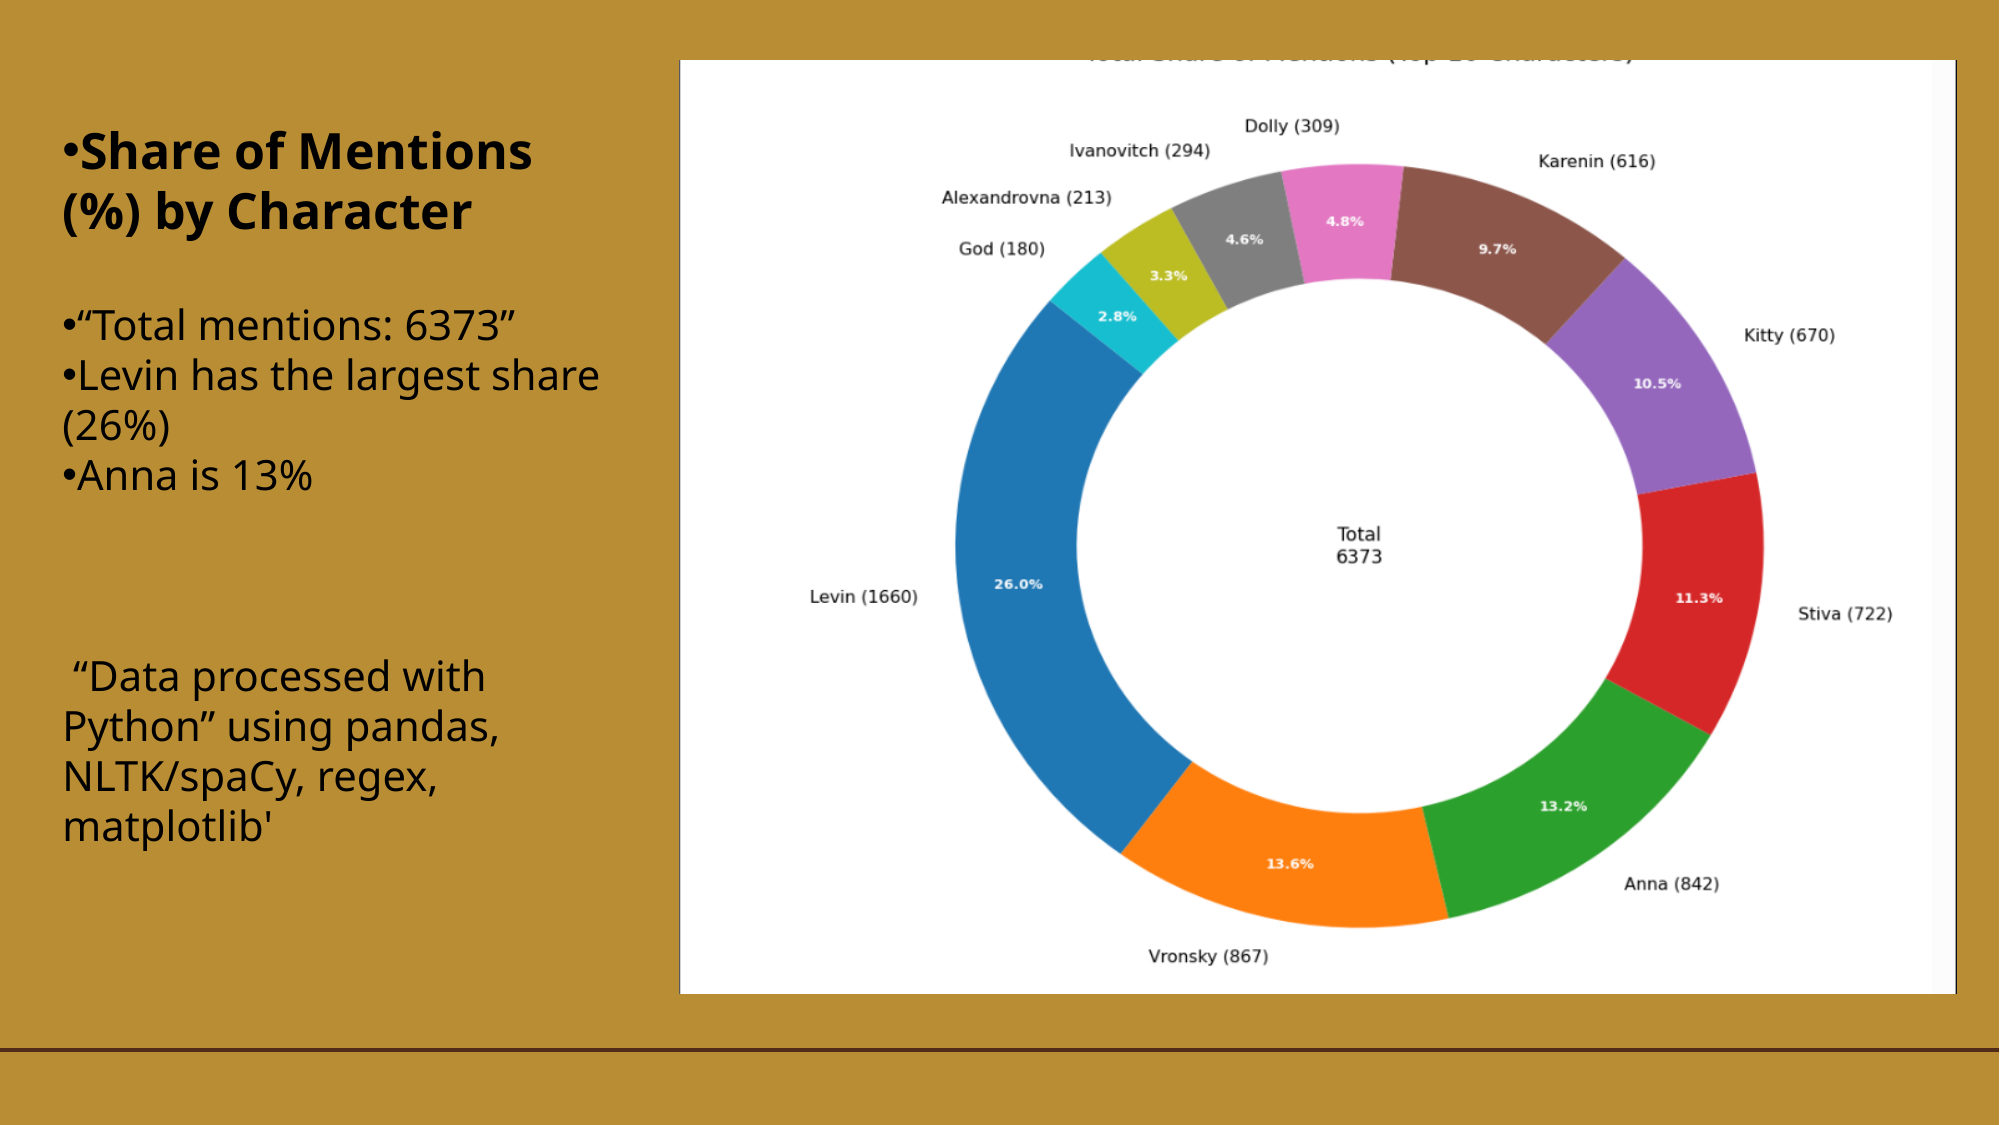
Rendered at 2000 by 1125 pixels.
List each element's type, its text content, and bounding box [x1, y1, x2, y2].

text_box Share of Mentions (%) by Character “Total mentions: 6373” Levin has the largest share (26%) Anna is 13% “Data processed with Python” using pandas, NLTK/spaCy, regex, matplotlib' [47, 111, 637, 857]
picture [679, 60, 1957, 994]
